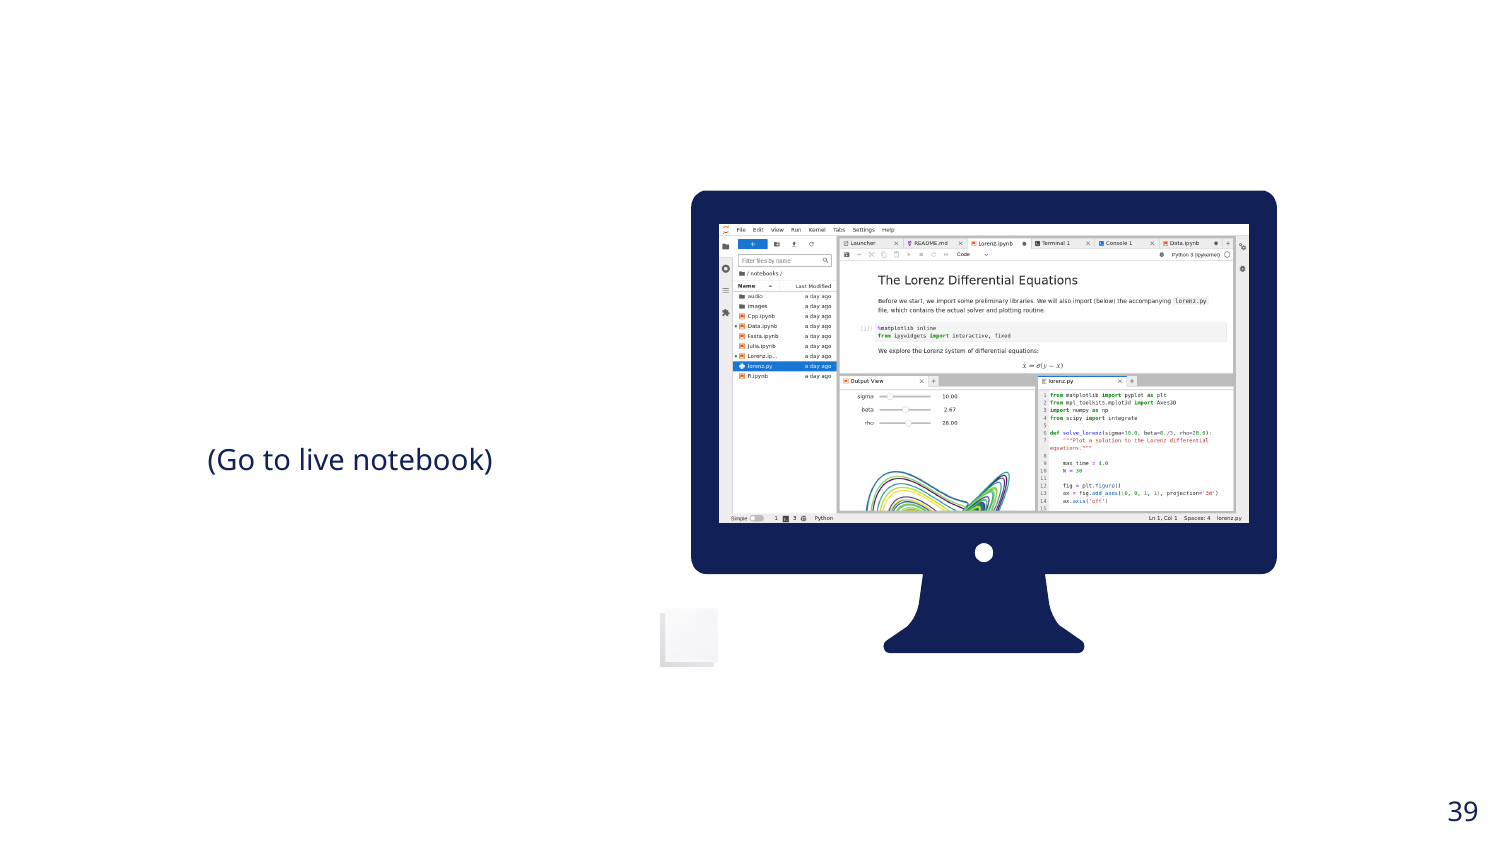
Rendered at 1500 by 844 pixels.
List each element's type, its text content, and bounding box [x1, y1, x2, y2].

slide_number ‹#› [1403, 779, 1494, 844]
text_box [690, 190, 1278, 654]
picture [659, 608, 719, 667]
subtitle (Go to live notebook) [192, 421, 615, 598]
picture [718, 224, 1249, 524]
